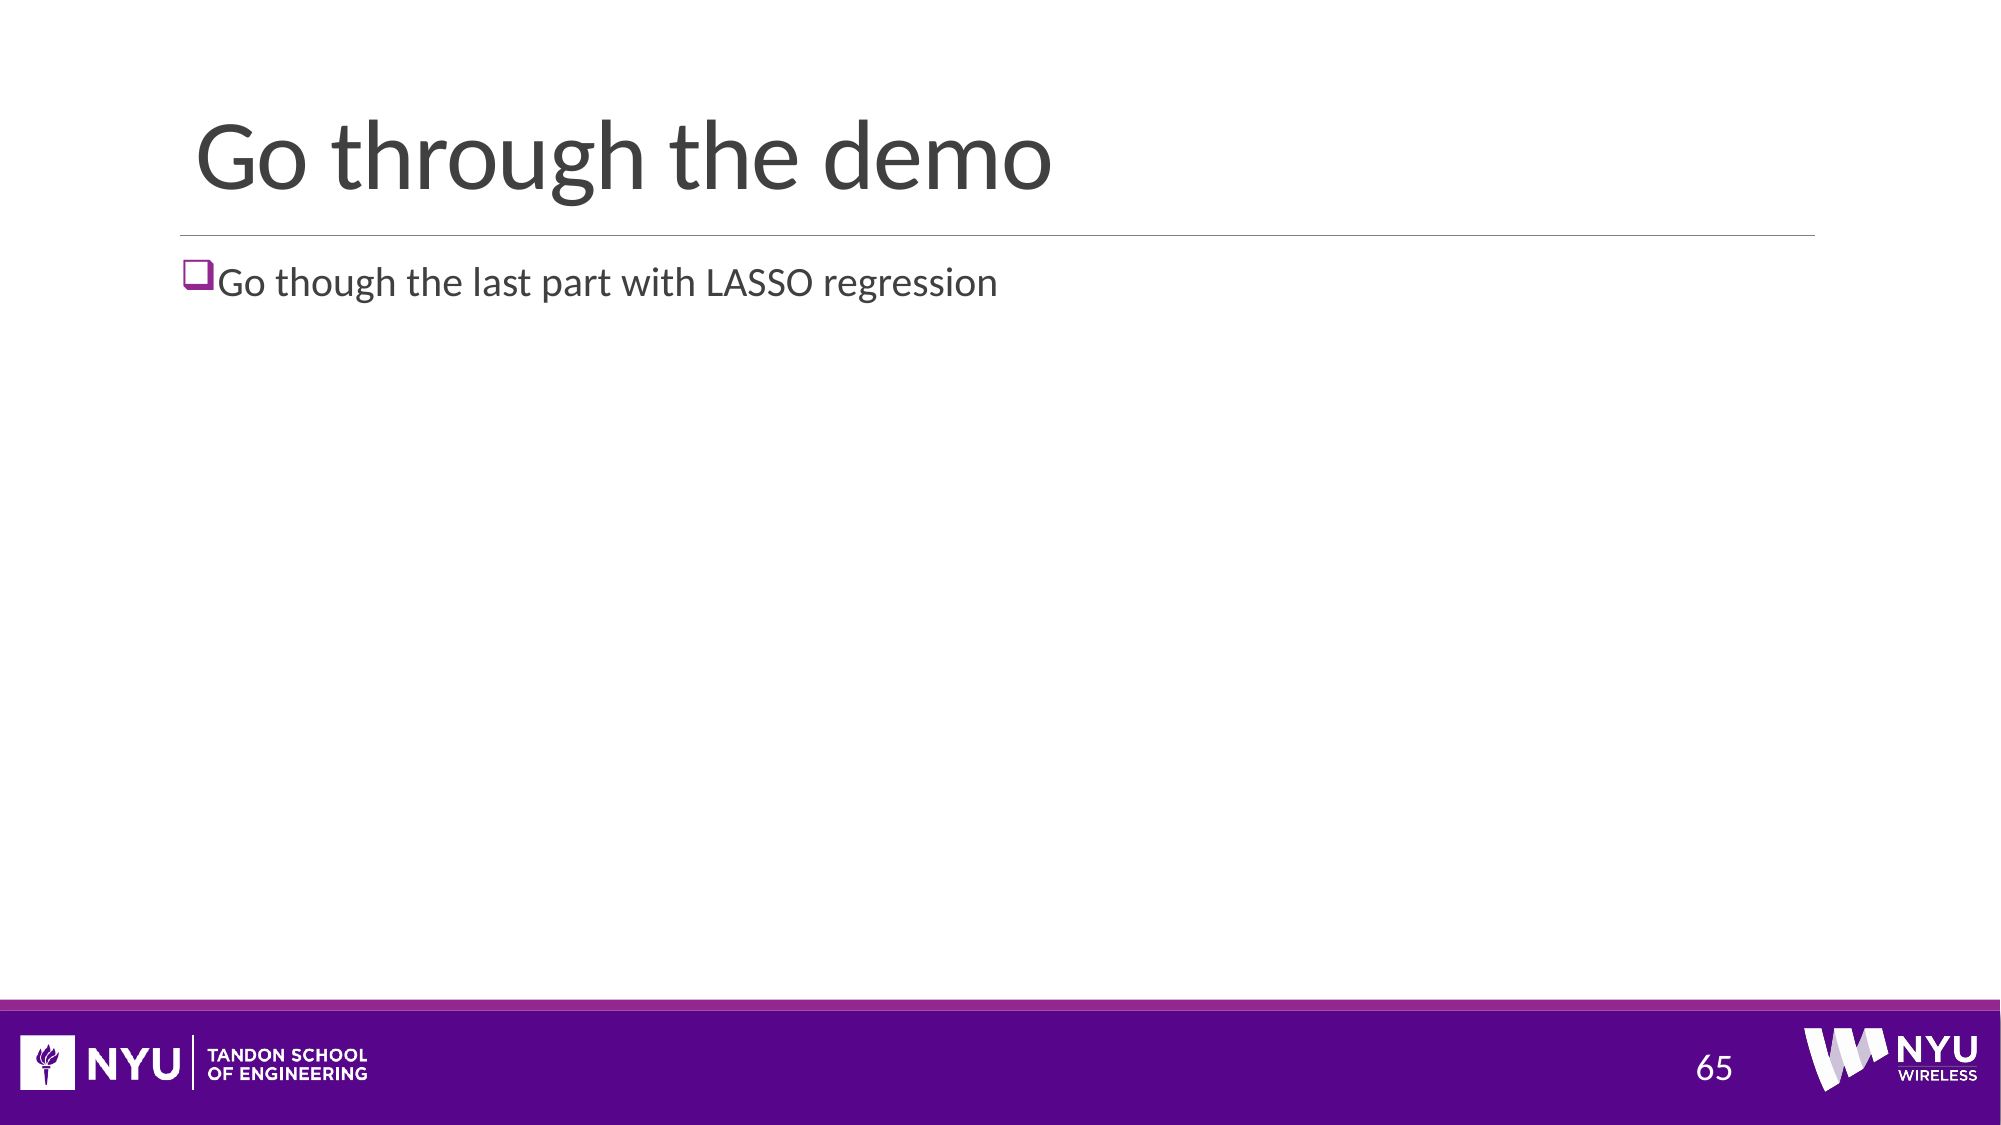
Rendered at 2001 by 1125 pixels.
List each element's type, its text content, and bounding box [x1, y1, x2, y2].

list Go though the last part with LASSO regression [180, 252, 1830, 963]
title Go through the demo [180, 47, 1830, 218]
slide_number 65 [1533, 1035, 1749, 1096]
